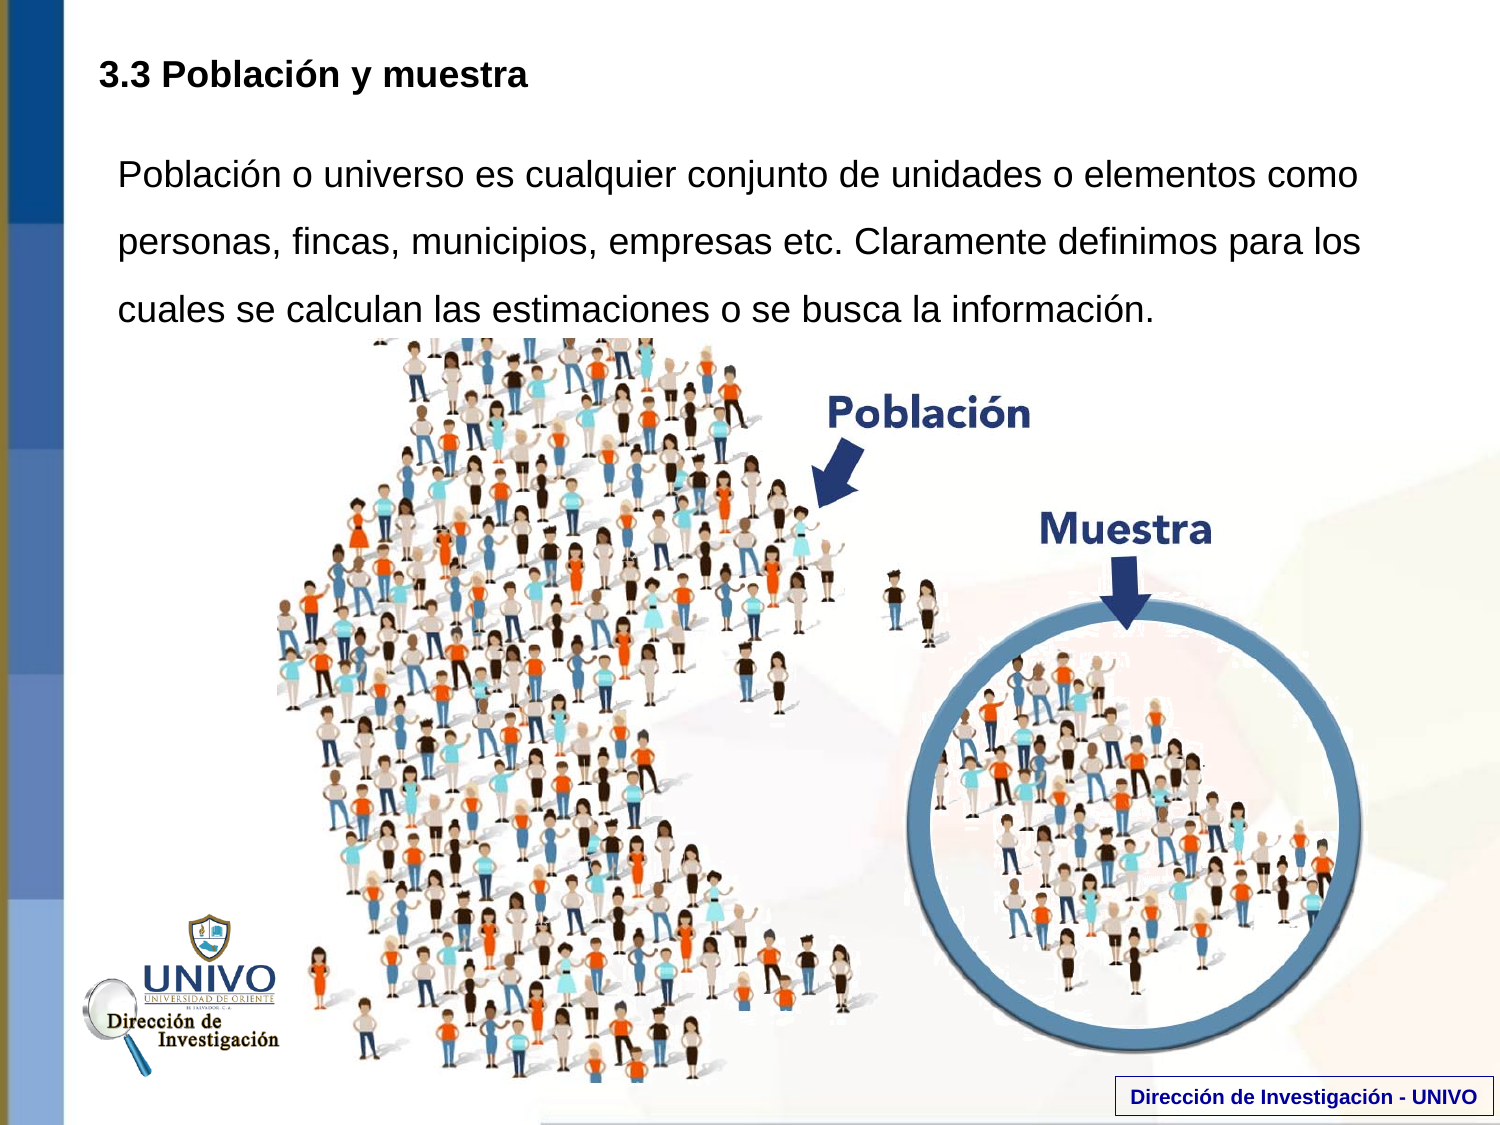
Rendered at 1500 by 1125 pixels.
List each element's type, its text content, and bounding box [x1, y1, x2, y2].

picture [0, 0, 1500, 1125]
text_box 3.3 Población y muestra [84, 42, 596, 103]
text_box Población o universo es cualquier conjunto de unidades o elementos como personas, fincas, municipios, empresas etc. Claramente definimos para los cuales se calculan las estimaciones o se busca la información. [102, 120, 1397, 338]
